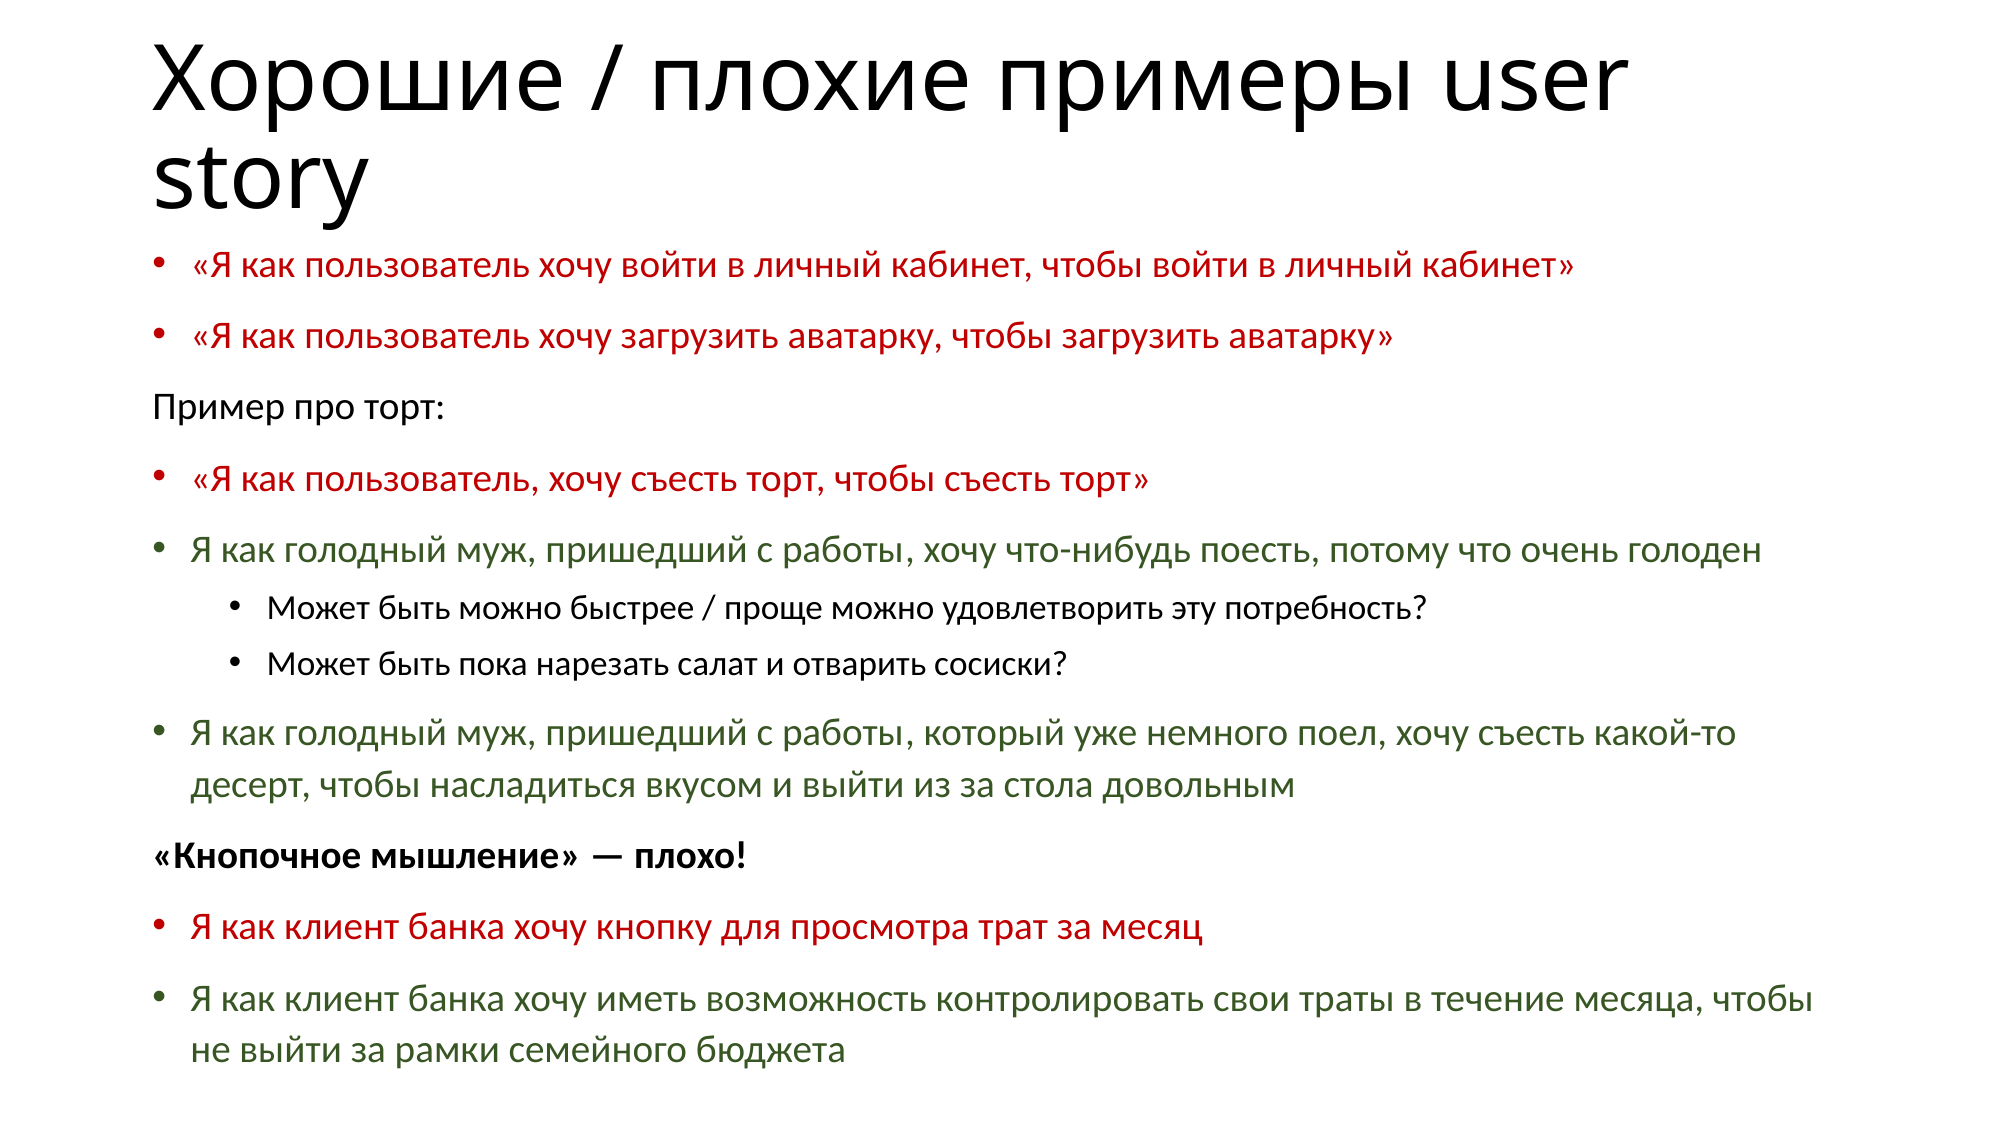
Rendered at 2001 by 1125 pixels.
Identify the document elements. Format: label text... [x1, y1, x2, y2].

title Хорошие / плохие примеры user story [137, 59, 1863, 200]
list «Я как пользователь хочу войти в личный кабинет, чтобы войти в личный кабинет» «Я как пользователь хочу загрузить аватарку, чтобы загрузить аватарку» Пример про торт: «Я как пользователь, хочу съесть торт, чтобы съесть торт» Я как голодный муж, пришедший с работы, хочу что-нибудь поесть, потому что очень голоден Может быть можно быстрее / проще можно удовлетворить эту потребность? Может быть пока нарезать салат и отварить сосиски? Я как голодный муж, пришедший с работы, который уже немного поел, хочу съесть какой-то десерт, чтобы насладиться вкусом и выйти из за стола довольным «Кнопочное мышление» — плохо! Я как клиент банка хочу кнопку для просмотра трат за месяц Я как клиент банка хочу иметь возможность контролировать свои траты в течение месяца, чтобы не выйти за рамки семейного бюджета [137, 226, 1863, 1087]
